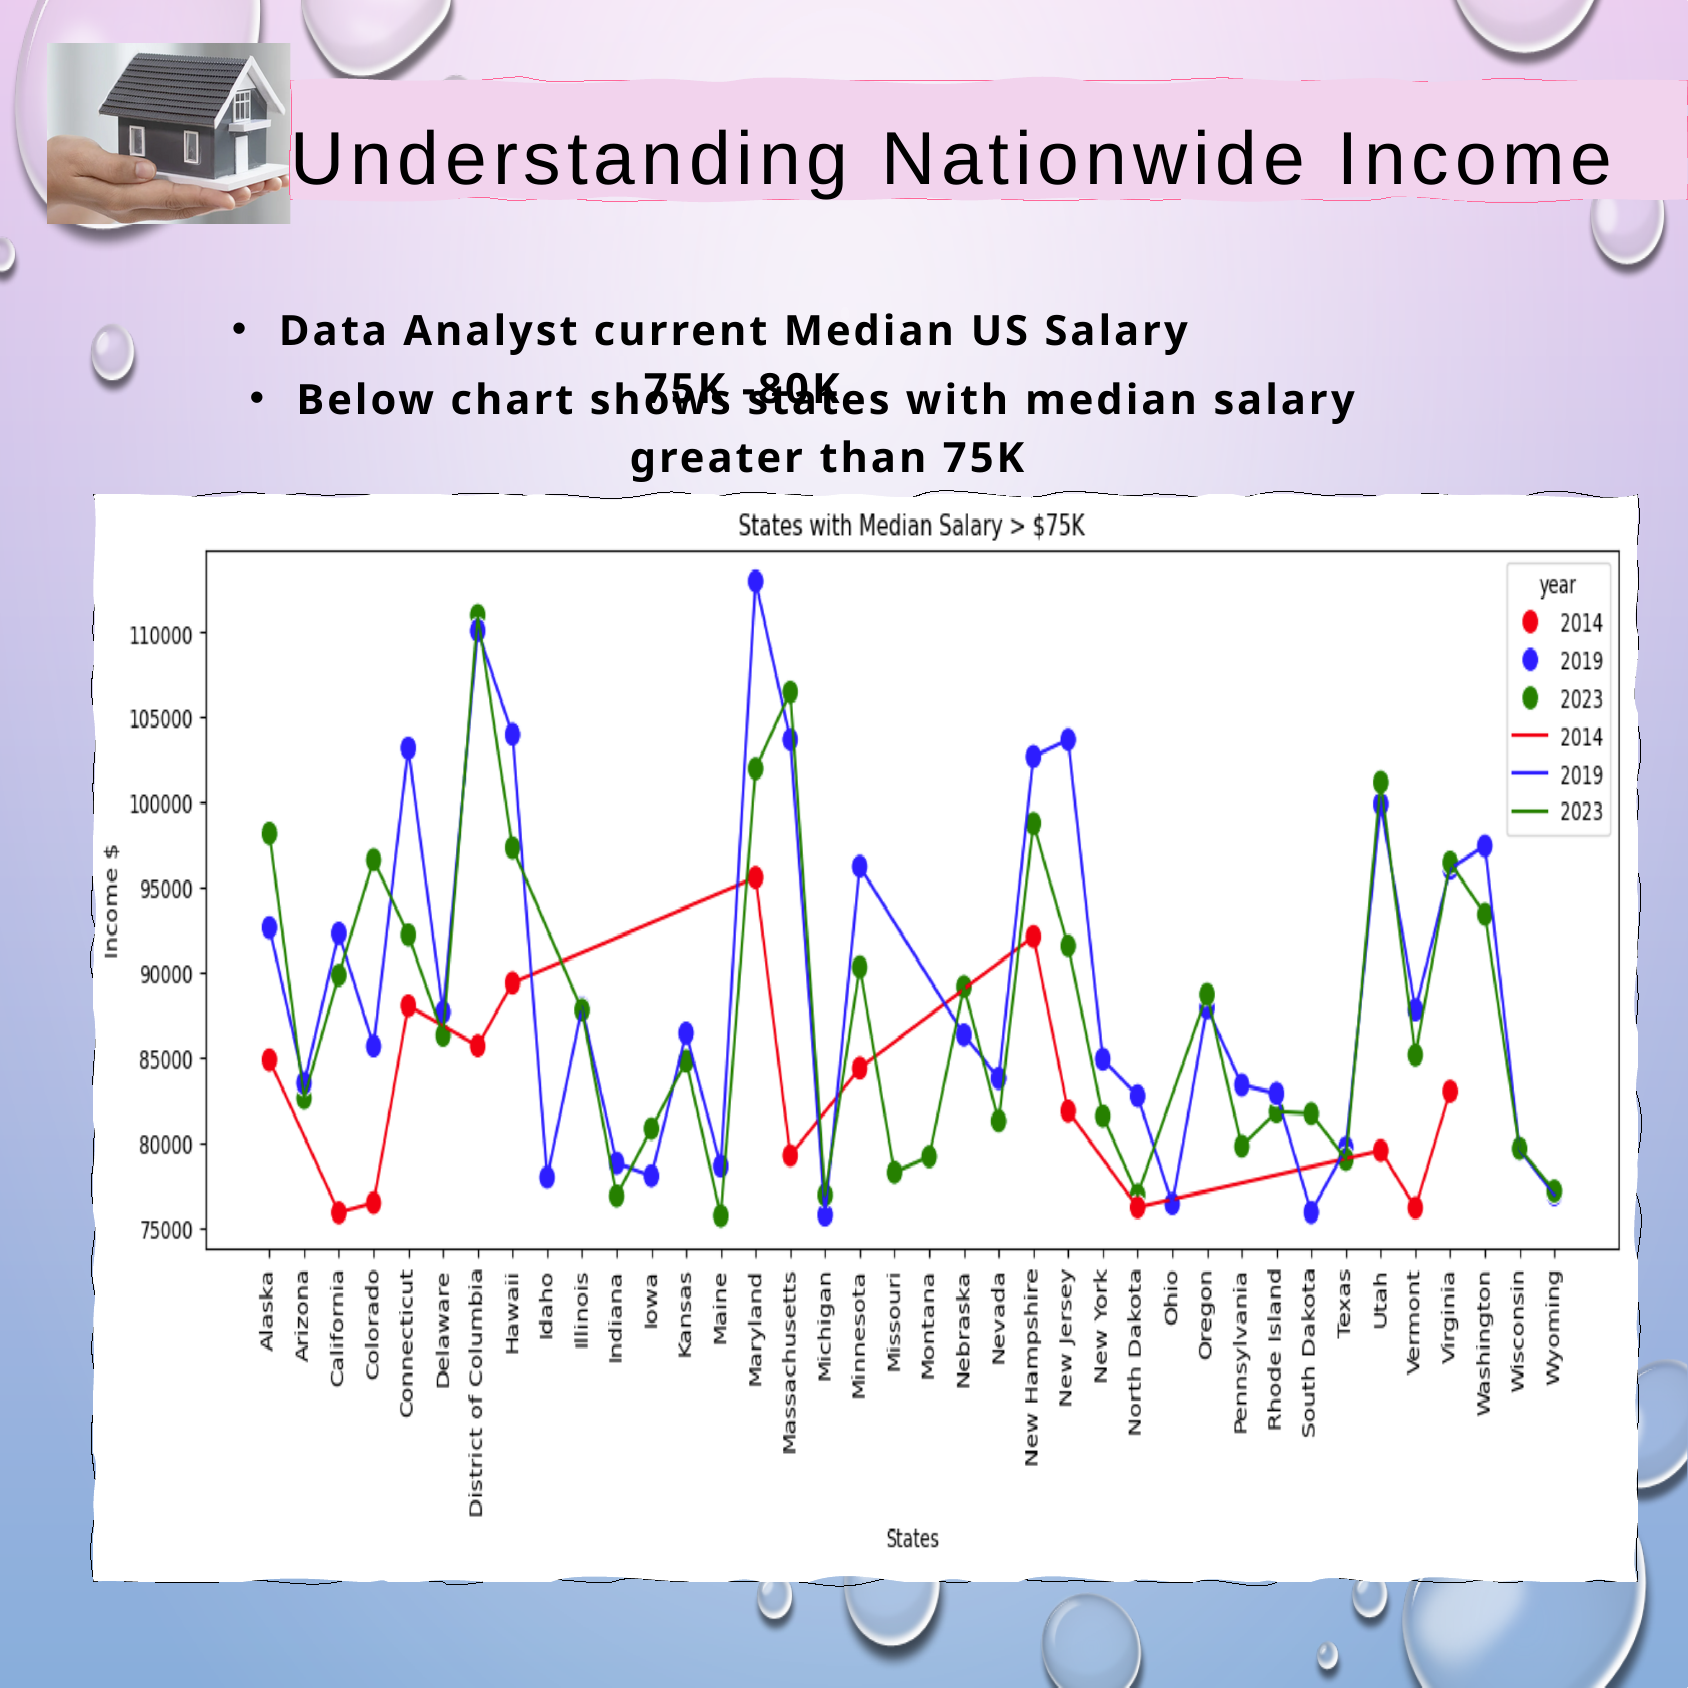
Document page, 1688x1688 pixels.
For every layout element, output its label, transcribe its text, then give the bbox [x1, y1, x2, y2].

text_box Understanding Nationwide Income [289, 76, 1688, 203]
text_box [47, 43, 291, 224]
picture [0, 0, 1688, 1688]
text_box Below chart shows states with median salary greater than 75K [168, 364, 1390, 481]
text_box Data Analyst current Median US Salary 75K -80K [181, 295, 1193, 364]
